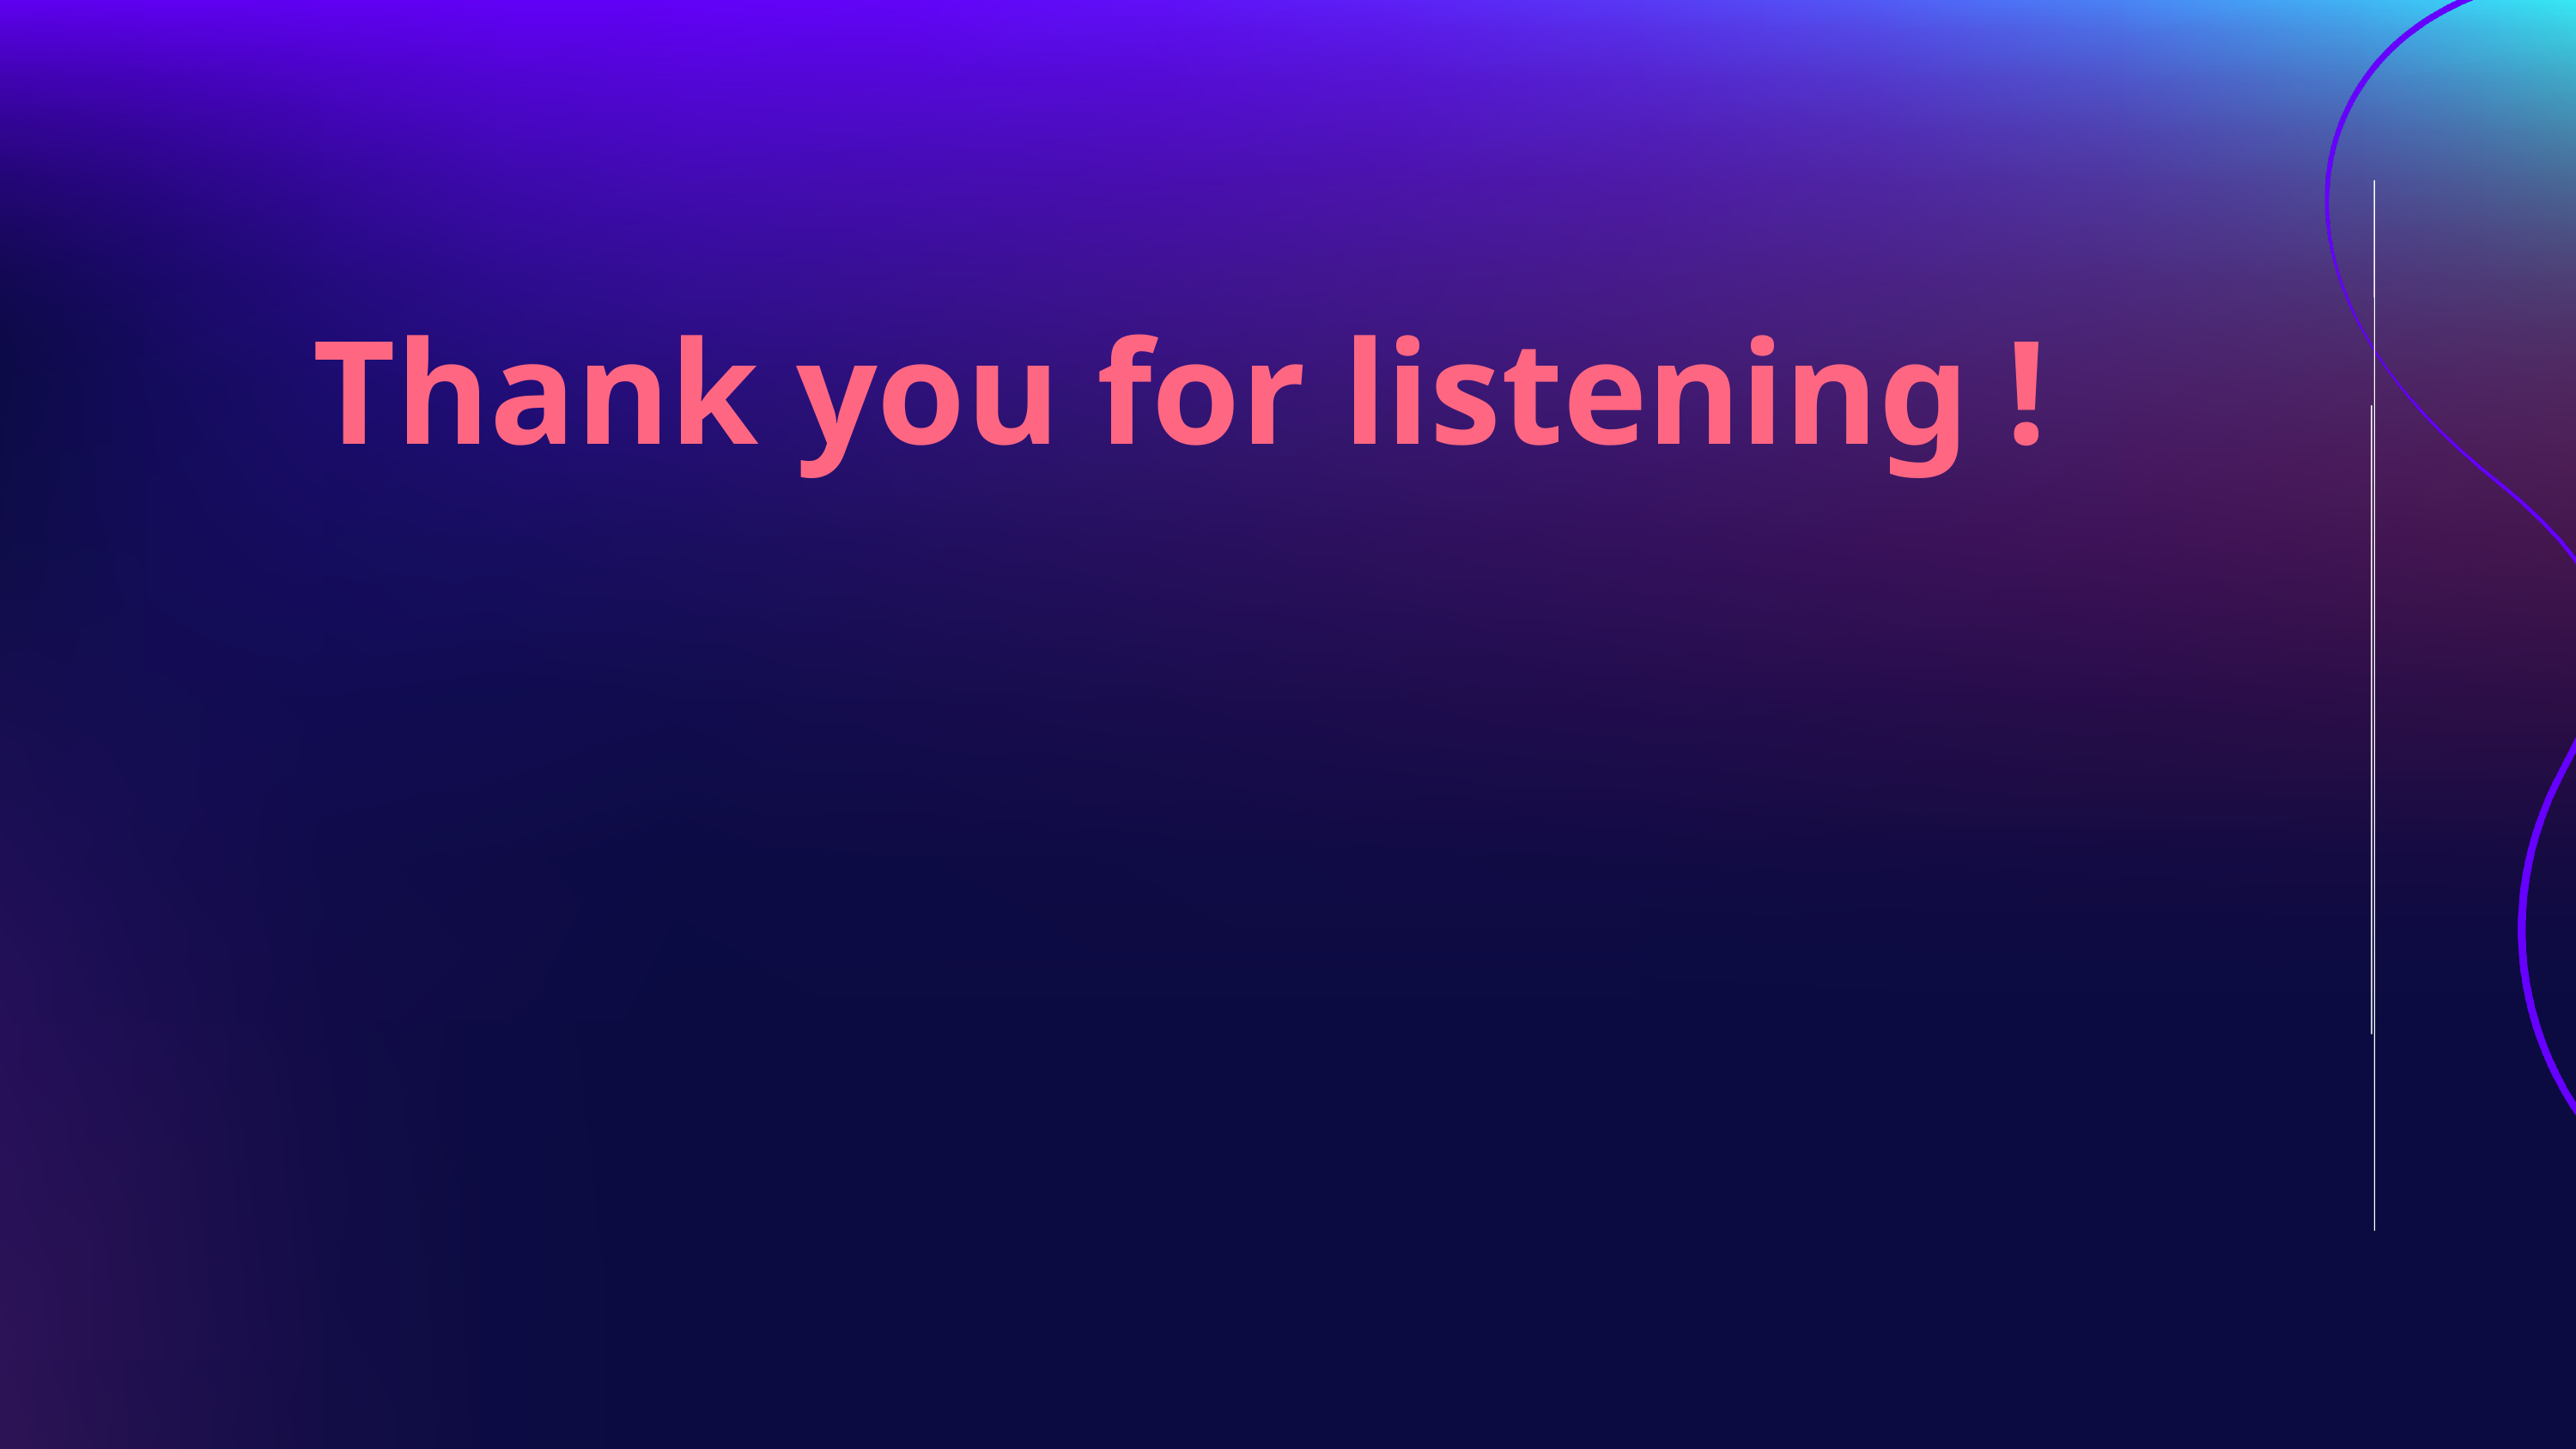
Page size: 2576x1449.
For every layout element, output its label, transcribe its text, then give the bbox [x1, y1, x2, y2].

text_box [2369, 175, 2381, 1238]
text_box [0, 0, 2576, 1449]
text_box Thank you for listening ! [235, 301, 2126, 474]
text_box [2324, 0, 2576, 1264]
